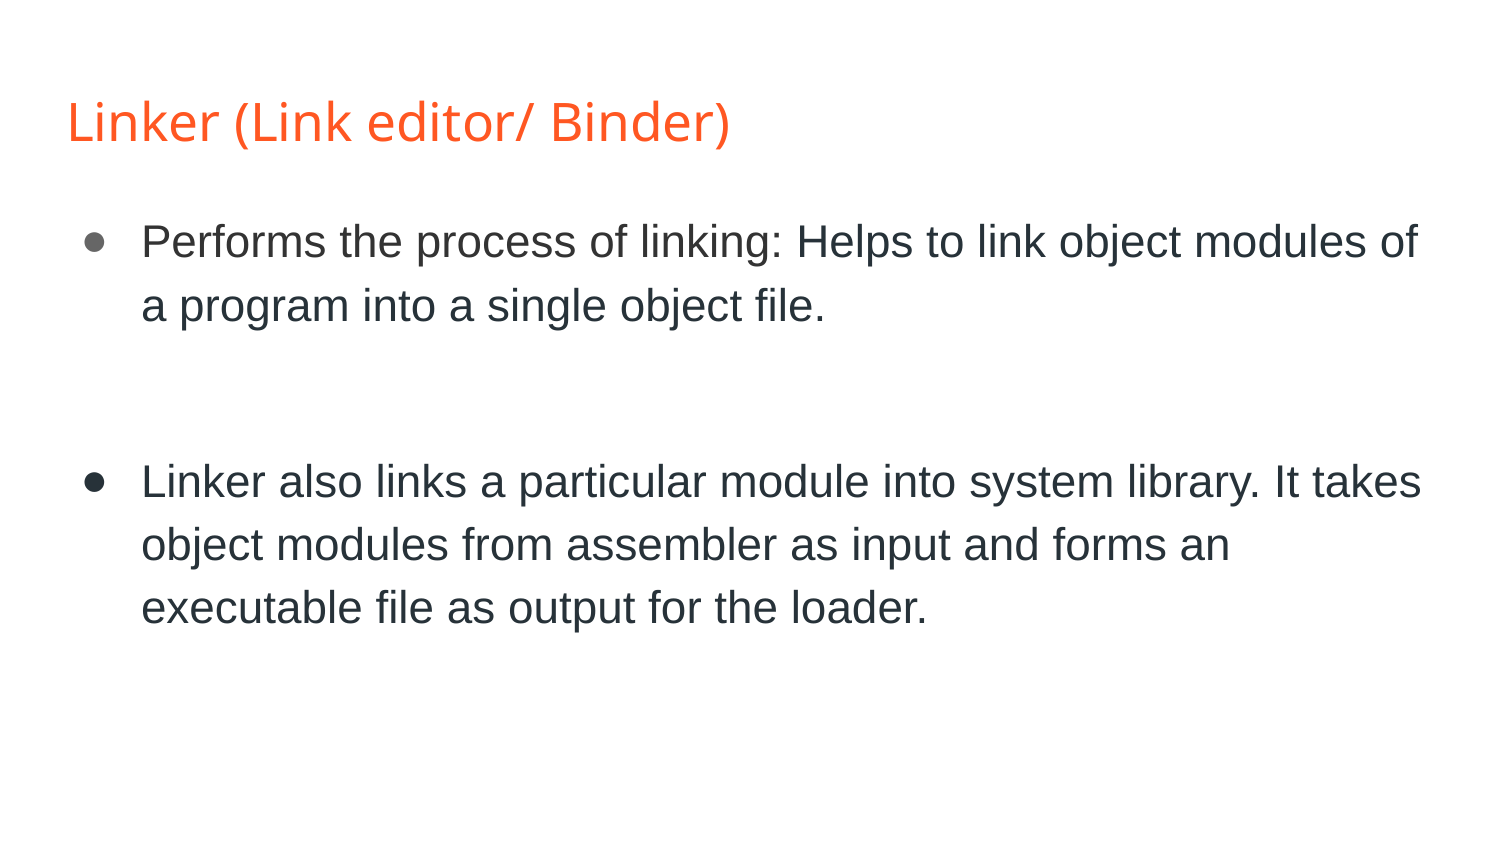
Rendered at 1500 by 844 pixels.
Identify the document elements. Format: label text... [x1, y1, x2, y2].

title Linker (Link editor/ Binder) [51, 72, 1449, 167]
list Performs the process of linking: Helps to link object modules of a program into a single object file. Linker also links a particular module into system library. It takes object modules from assembler as input and forms an executable file as output for the loader. [51, 189, 1449, 750]
